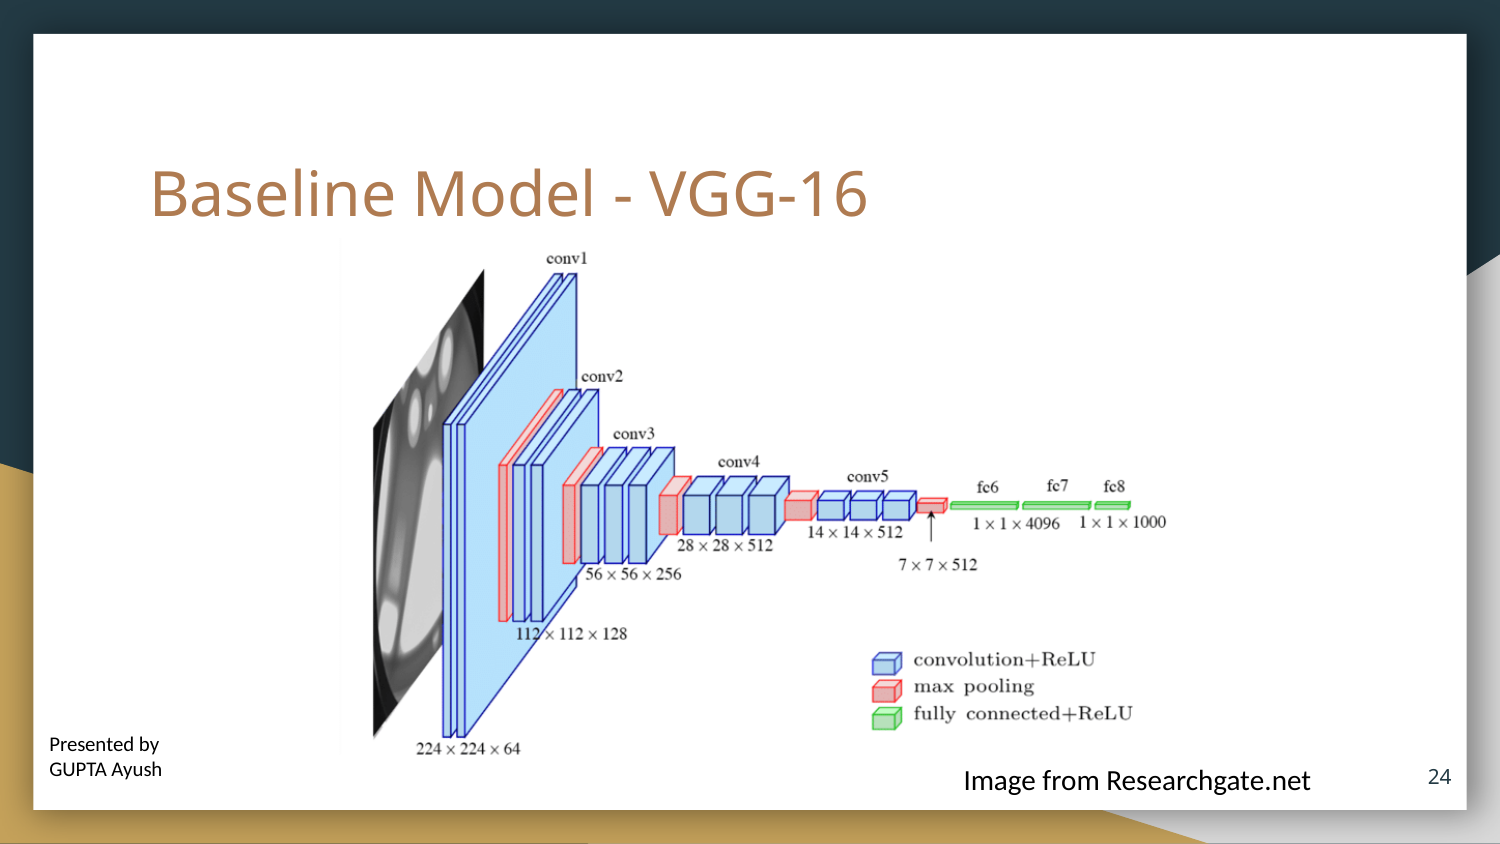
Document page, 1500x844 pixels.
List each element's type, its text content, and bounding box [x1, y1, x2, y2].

picture [339, 237, 1220, 798]
title Baseline Model - VGG-16 [134, 138, 1366, 296]
text_box Presented by GUPTA Ayush [34, 715, 189, 797]
text_box Image from Researchgate.net [1224, 746, 1351, 797]
slide_number ‹#› [1376, 745, 1467, 810]
